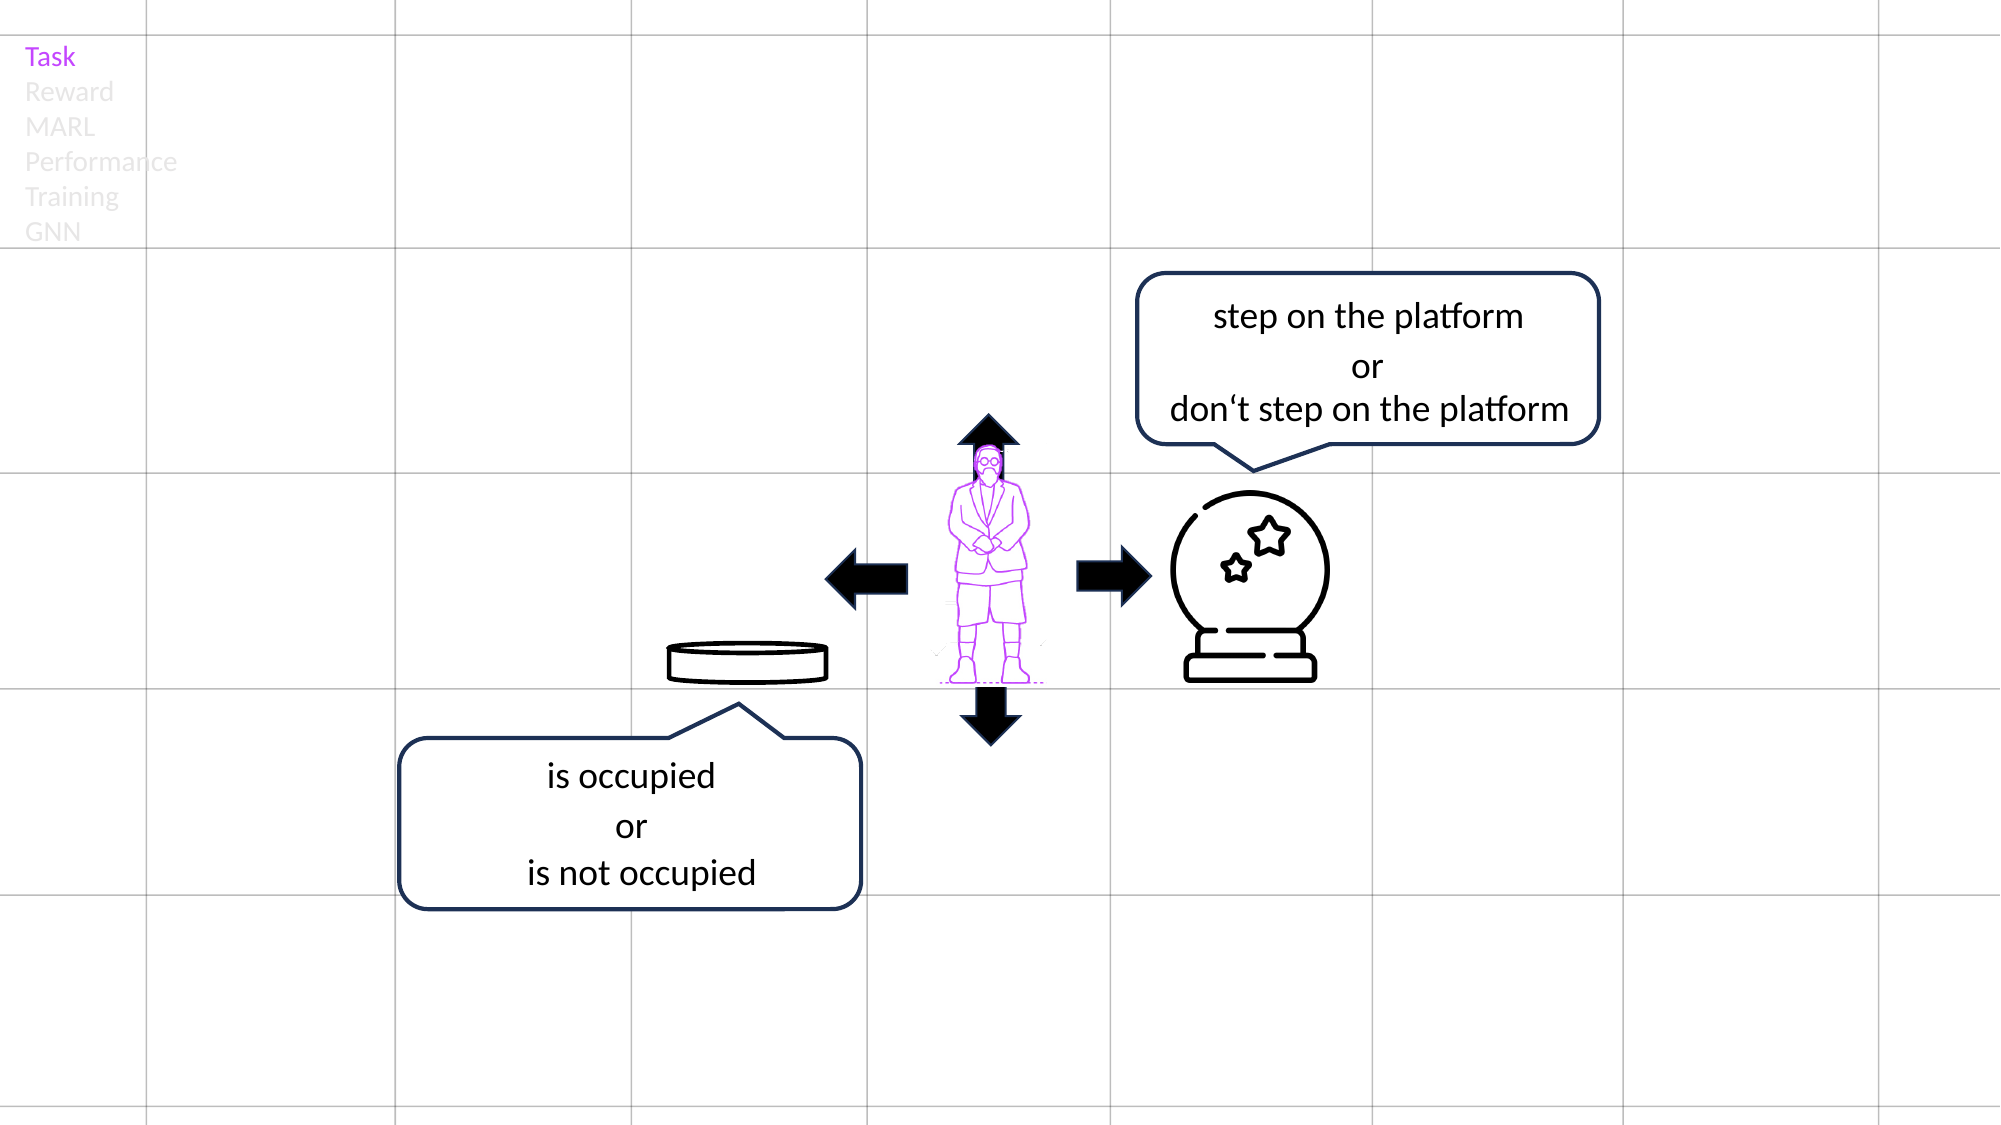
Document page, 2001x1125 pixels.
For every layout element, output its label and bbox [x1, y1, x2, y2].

picture [930, 437, 1047, 687]
text_box [0, 0, 2000, 1125]
picture [1153, 490, 1347, 683]
